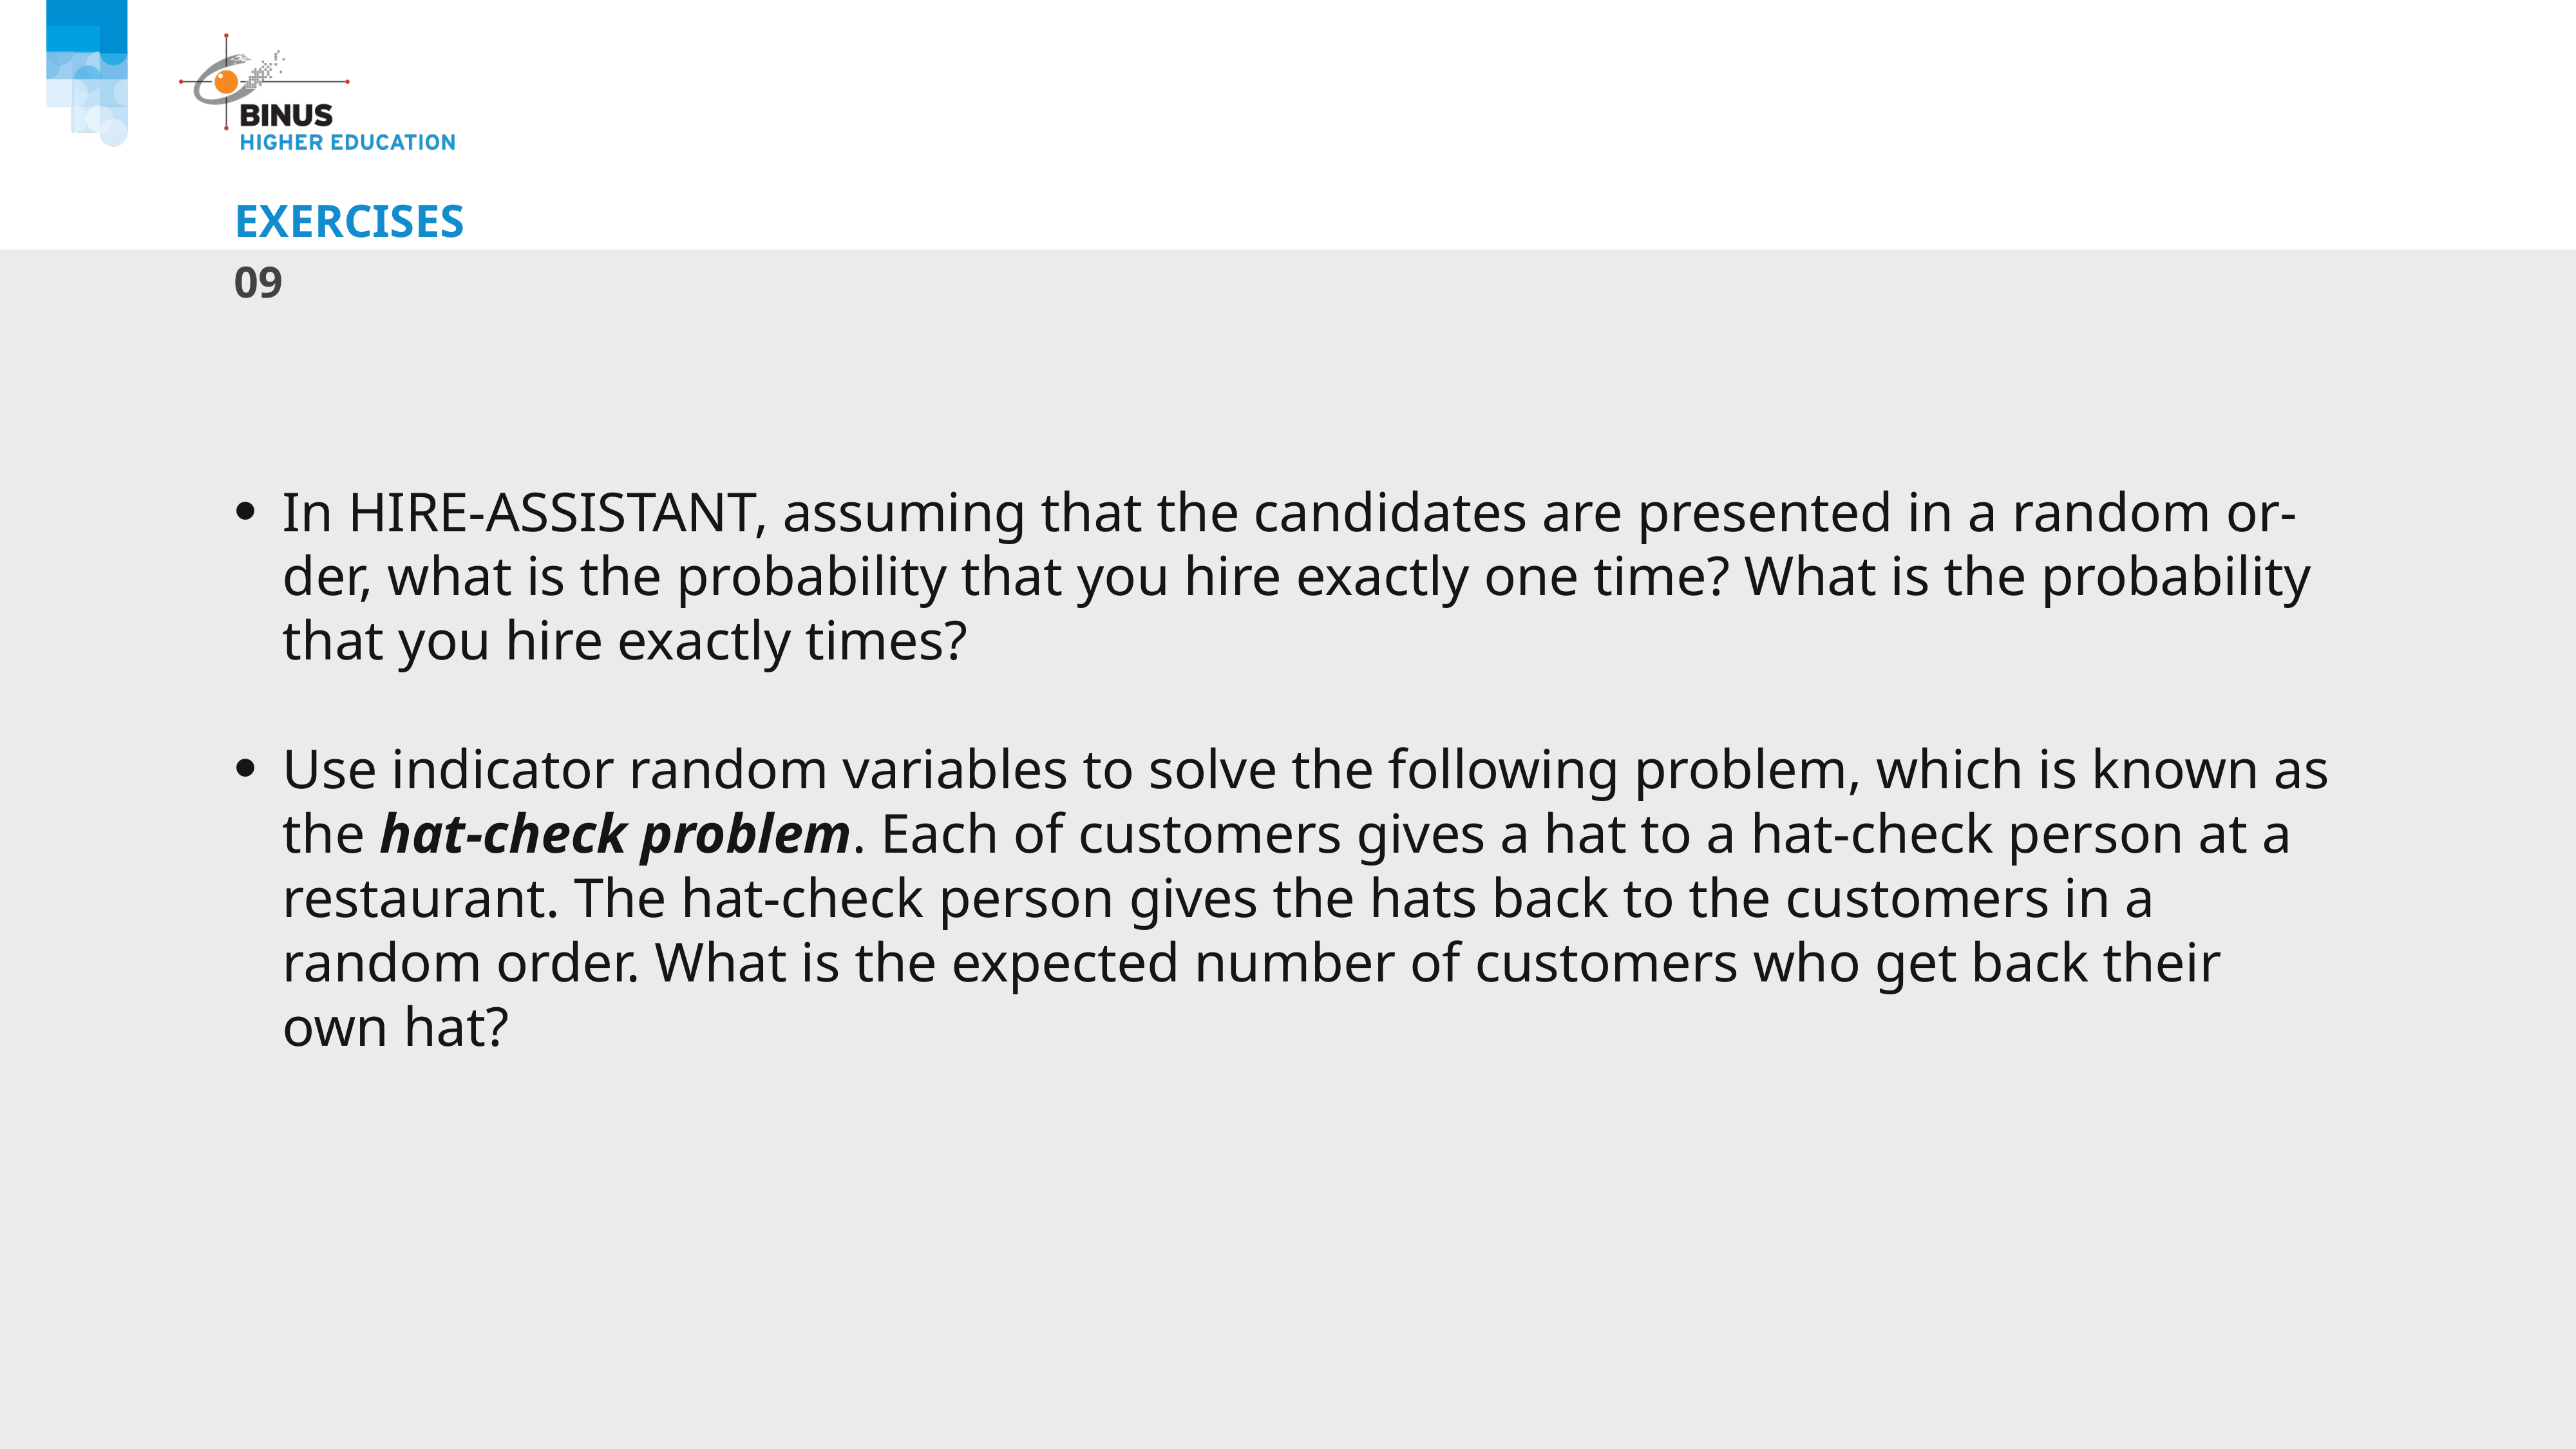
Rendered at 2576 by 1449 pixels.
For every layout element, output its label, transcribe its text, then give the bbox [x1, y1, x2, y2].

title Exercises [228, 197, 1784, 252]
picture [46, 0, 455, 154]
list In HIRE-ASSISTANT, assuming that the candidates are presented in a random or- der, what is the probability that you hire exactly one time? What is the probability that you hire exactly times? Use indicator random variables to solve the following problem, which is known as the hat-check problem. Each of customers gives a hat to a hat-check person at a restaurant. The hat-check person gives the hats back to the customers in a random order. What is the expected number of customers who get back their own hat? [228, 471, 2349, 1252]
list 09 [228, 255, 1262, 341]
